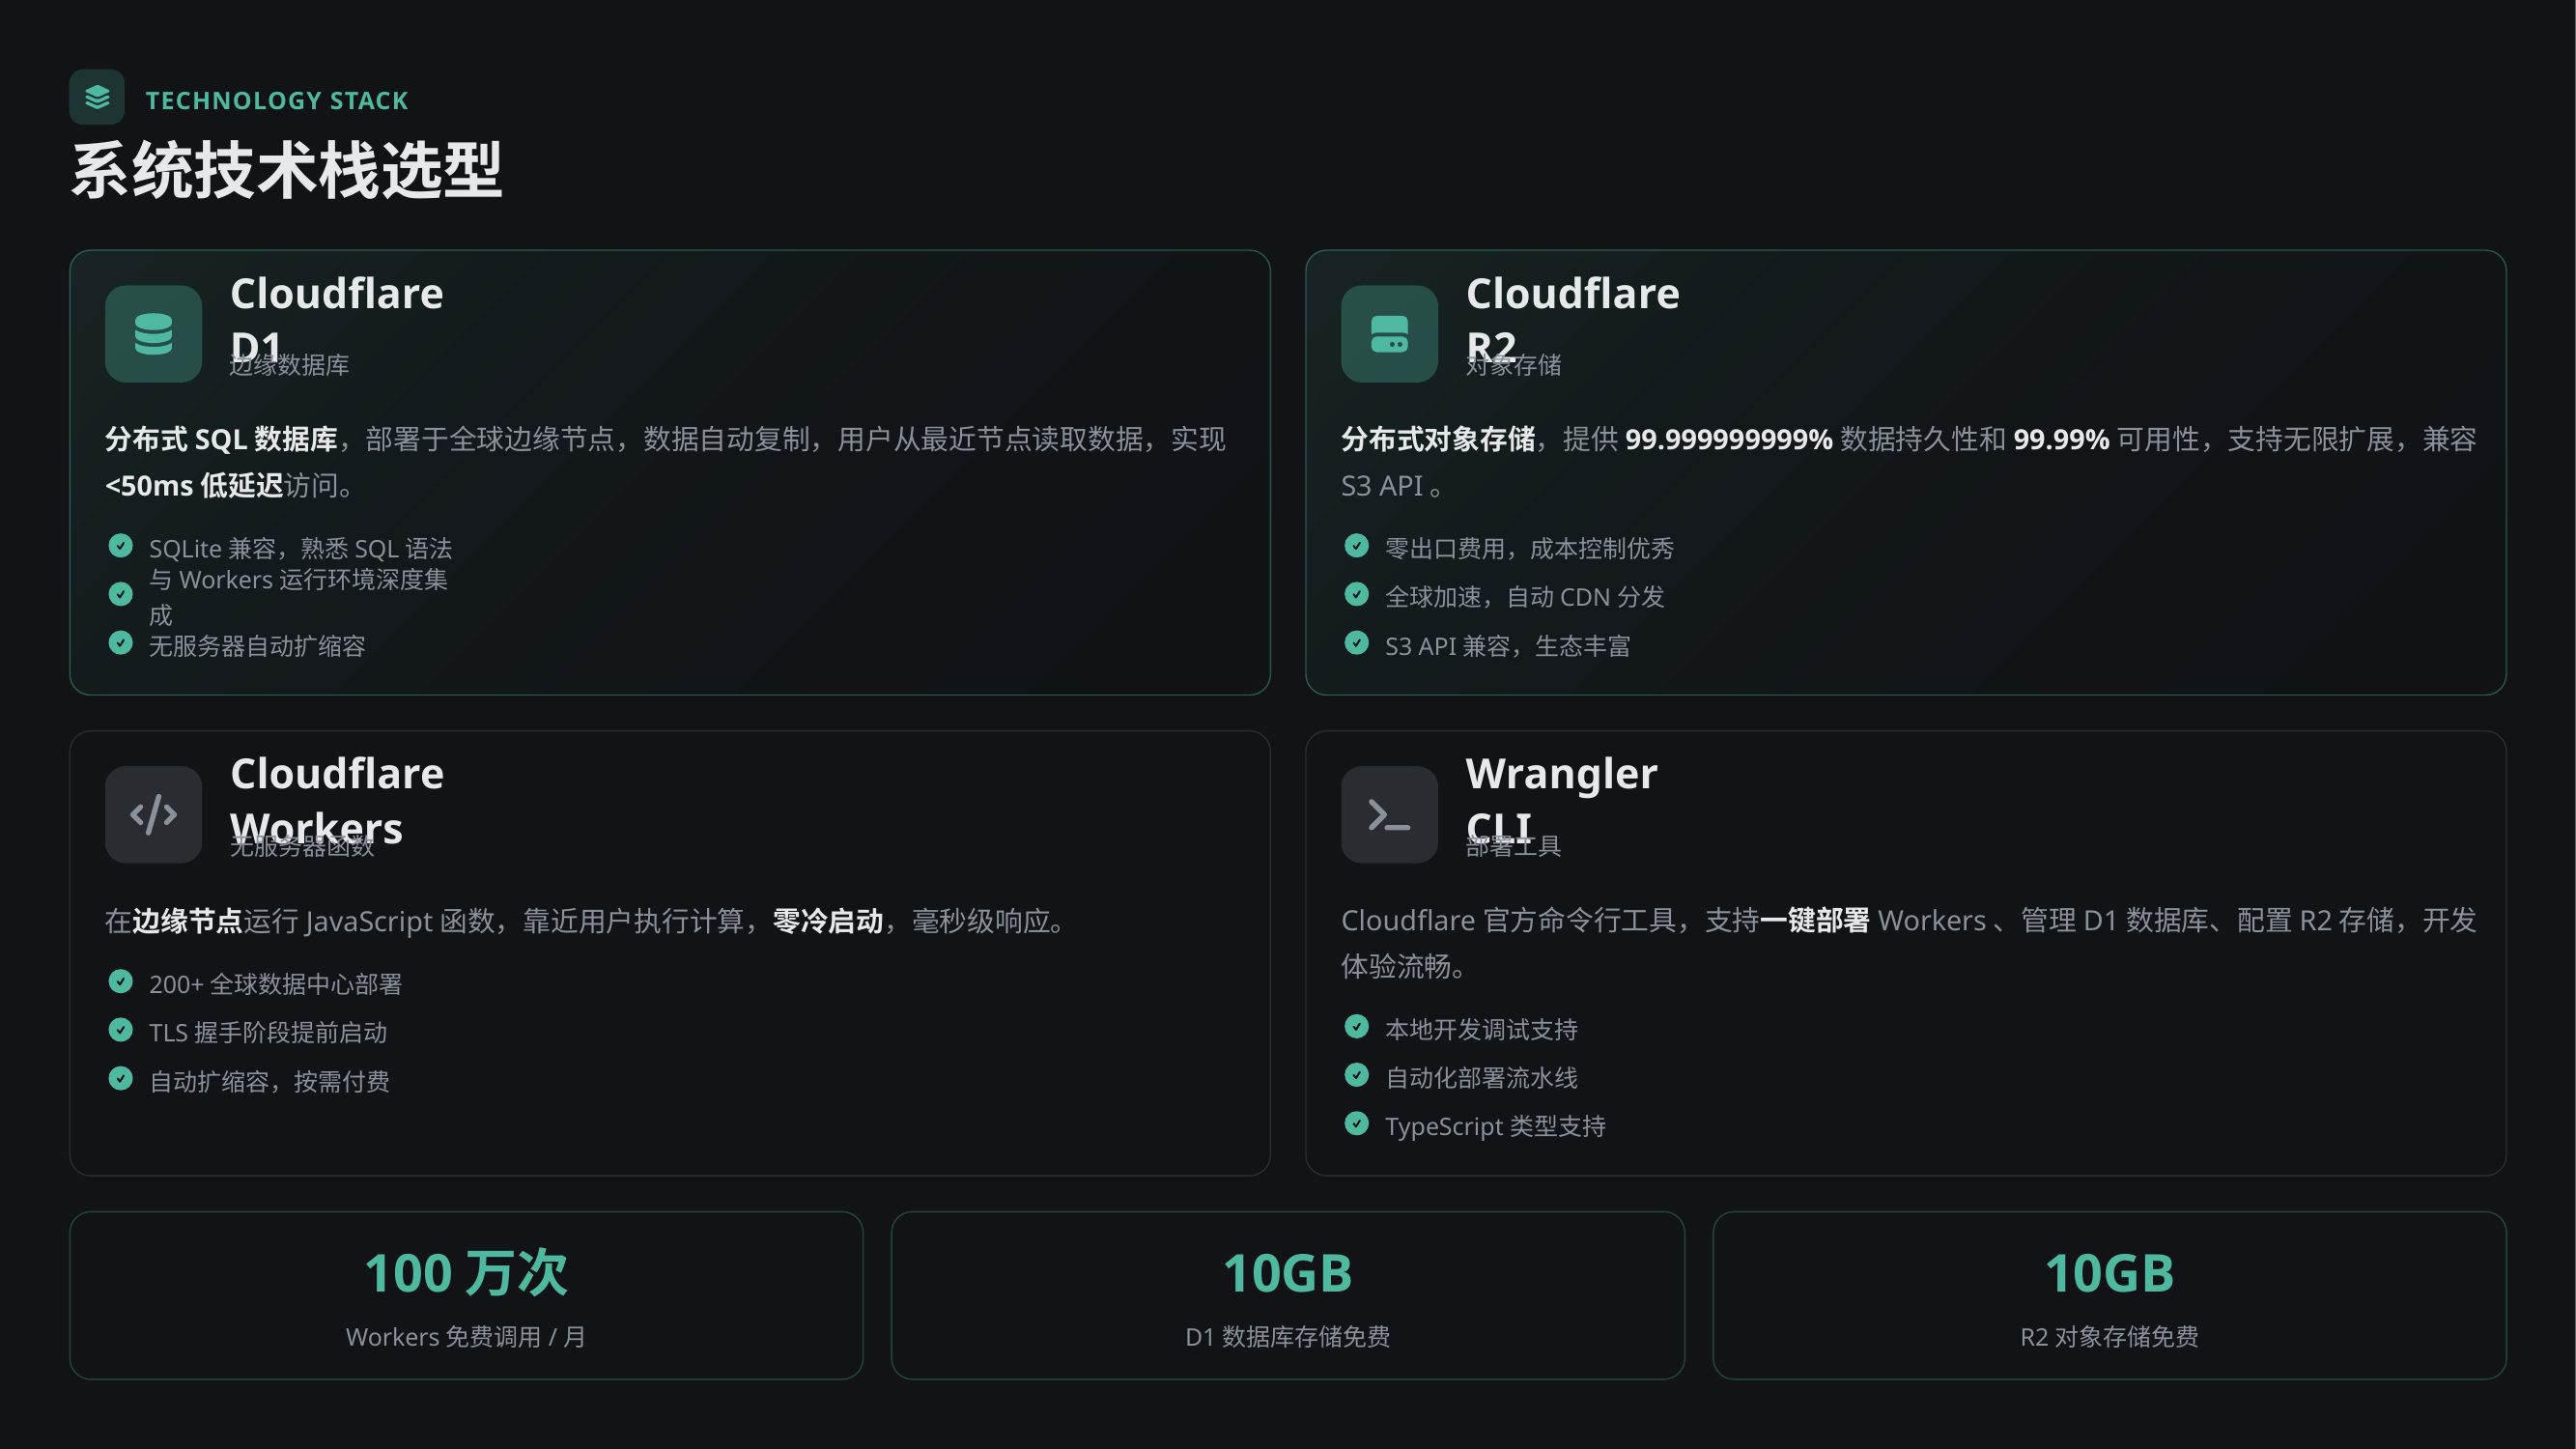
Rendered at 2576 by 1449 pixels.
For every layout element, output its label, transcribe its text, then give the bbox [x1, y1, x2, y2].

text_box [108, 533, 133, 558]
text_box Cloudflare D1 [229, 289, 445, 345]
text_box [1345, 1063, 1370, 1088]
text_box [69, 69, 126, 126]
text_box [1306, 250, 2507, 696]
text_box [70, 1211, 863, 1379]
text_box 部署工具 [1465, 825, 1669, 860]
text_box Cloudflare R2 [1465, 289, 1686, 345]
text_box TECHNOLOGY STACK [145, 79, 427, 115]
text_box 10GB [906, 1239, 1670, 1303]
text_box 无服务器自动扩缩容 [149, 625, 381, 661]
text_box [135, 313, 172, 330]
text_box 10GB [1728, 1239, 2492, 1303]
text_box 自动化部署流水线 [1385, 1057, 1592, 1093]
text_box 200+全球数据中心部署 [149, 963, 415, 999]
text_box 在边缘节点运行JavaScript函数，靠近用户执行计算，零冷启动，毫秒级响应。 [104, 891, 1250, 936]
text_box D1数据库存储免费 [914, 1316, 1663, 1351]
text_box [1345, 630, 1370, 655]
text_box [1341, 766, 1439, 864]
text_box [163, 804, 178, 826]
text_box [1345, 1111, 1370, 1136]
text_box [892, 1211, 1685, 1379]
text_box [70, 250, 1271, 696]
text_box TypeScript类型支持 [1385, 1105, 1618, 1141]
text_box [1345, 1013, 1370, 1038]
text_box Cloudflare Workers [230, 769, 537, 826]
text_box R2对象存储免费 [1735, 1316, 2485, 1351]
text_box Workers免费调用/月 [92, 1316, 841, 1351]
text_box 零出口费用，成本控制优秀 [1385, 527, 1689, 563]
text_box 分布式SQL数据库，部署于全球边缘节点，数据自动复制，用户从最近节点读取数据，实现<50ms低延迟访问。 [104, 410, 1250, 500]
text_box [108, 969, 133, 994]
text_box [135, 329, 172, 344]
text_box TLS握手阶段提前启动 [149, 1011, 399, 1047]
text_box [129, 804, 144, 826]
text_box [1341, 285, 1439, 383]
text_box 100万次 [85, 1239, 848, 1303]
text_box [70, 730, 1271, 1177]
text_box [135, 342, 172, 355]
text_box Cloudflare官方命令行工具，支持一键部署Workers、管理D1数据库、配置R2存储，开发体验流畅。 [1341, 891, 2485, 981]
text_box 无服务器函数 [230, 825, 528, 860]
text_box [108, 1017, 133, 1042]
text_box [1345, 533, 1370, 558]
text_box 边缘数据库 [229, 344, 437, 380]
text_box [104, 766, 203, 864]
text_box 分布式对象存储，提供99.999999999%数据持久性和99.99%可用性，支持无限扩展，兼容S3 API。 [1341, 410, 2485, 500]
text_box 对象存储 [1465, 344, 1678, 380]
text_box Wrangler CLI [1465, 769, 1678, 826]
text_box [1371, 315, 1408, 335]
text_box [108, 630, 133, 655]
text_box 与Workers运行环境深度集成 [149, 576, 472, 611]
text_box [1306, 730, 2507, 1177]
text_box [1369, 799, 1388, 831]
text_box 自动扩缩容，按需付费 [149, 1061, 405, 1096]
text_box [1345, 582, 1370, 607]
text_box [1384, 825, 1411, 831]
text_box S3 API兼容，生态丰富 [1385, 625, 1641, 661]
text_box [146, 793, 161, 836]
text_box 全球加速，自动CDN分发 [1385, 576, 1670, 611]
text_box [108, 582, 133, 607]
text_box [108, 1065, 133, 1091]
text_box SQLite兼容，熟悉SQL语法 [149, 527, 455, 563]
text_box [1371, 336, 1408, 353]
text_box [85, 85, 110, 109]
text_box 系统技术栈选型 [69, 138, 2538, 209]
text_box [104, 285, 203, 383]
text_box 本地开发调试支持 [1385, 1009, 1592, 1044]
text_box [1713, 1211, 2507, 1379]
